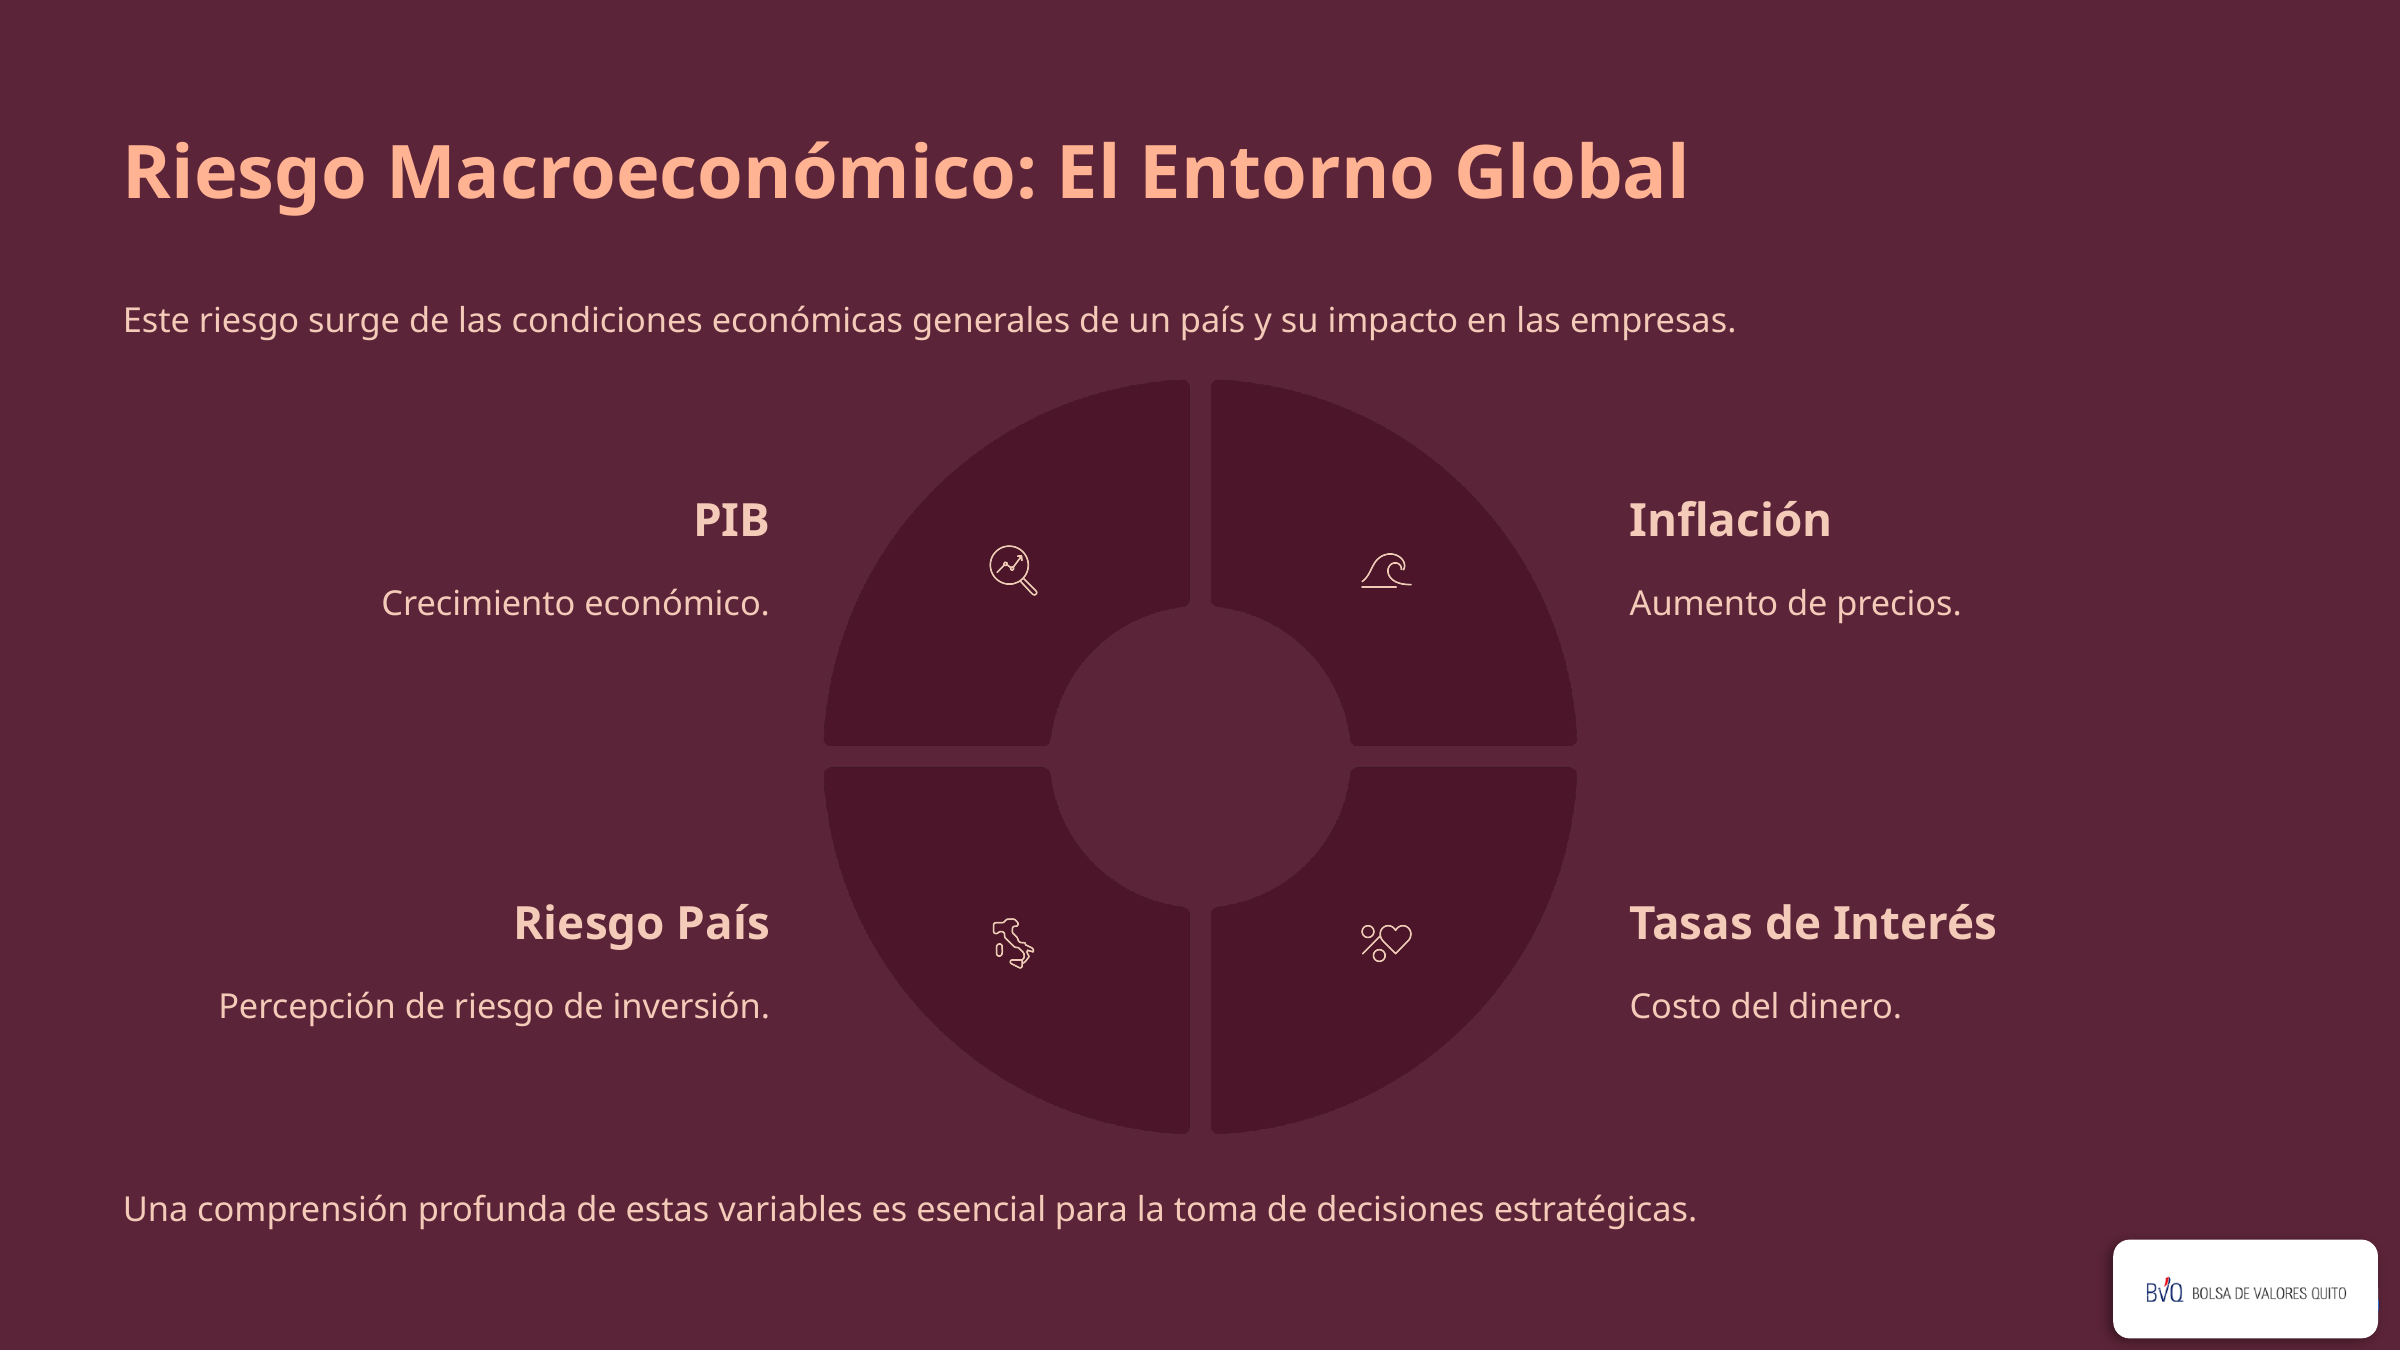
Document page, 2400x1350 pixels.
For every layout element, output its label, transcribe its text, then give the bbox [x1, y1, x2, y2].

text_box Inflación [1629, 487, 2098, 546]
text_box Tasas de Interés [1629, 890, 2098, 950]
picture [823, 379, 1577, 1134]
picture [2106, 1239, 2389, 1339]
text_box Crecimiento económico. [122, 566, 771, 624]
text_box Percepción de riesgo de inversión. [122, 970, 771, 1027]
text_box Riesgo Macroeconómico: El Entorno Global [122, 120, 1664, 214]
text_box Costo del dinero. [1629, 970, 2277, 1027]
text_box Este riesgo surge de las condiciones económicas generales de un país y su impacto en las empresas. [122, 284, 2277, 341]
text_box Una comprensión profunda de estas variables es esencial para la toma de decisiones estratégicas. [122, 1173, 2277, 1230]
text_box Riesgo País [302, 890, 771, 950]
text_box Aumento de precios. [1629, 566, 2277, 624]
text_box PIB [302, 487, 771, 546]
